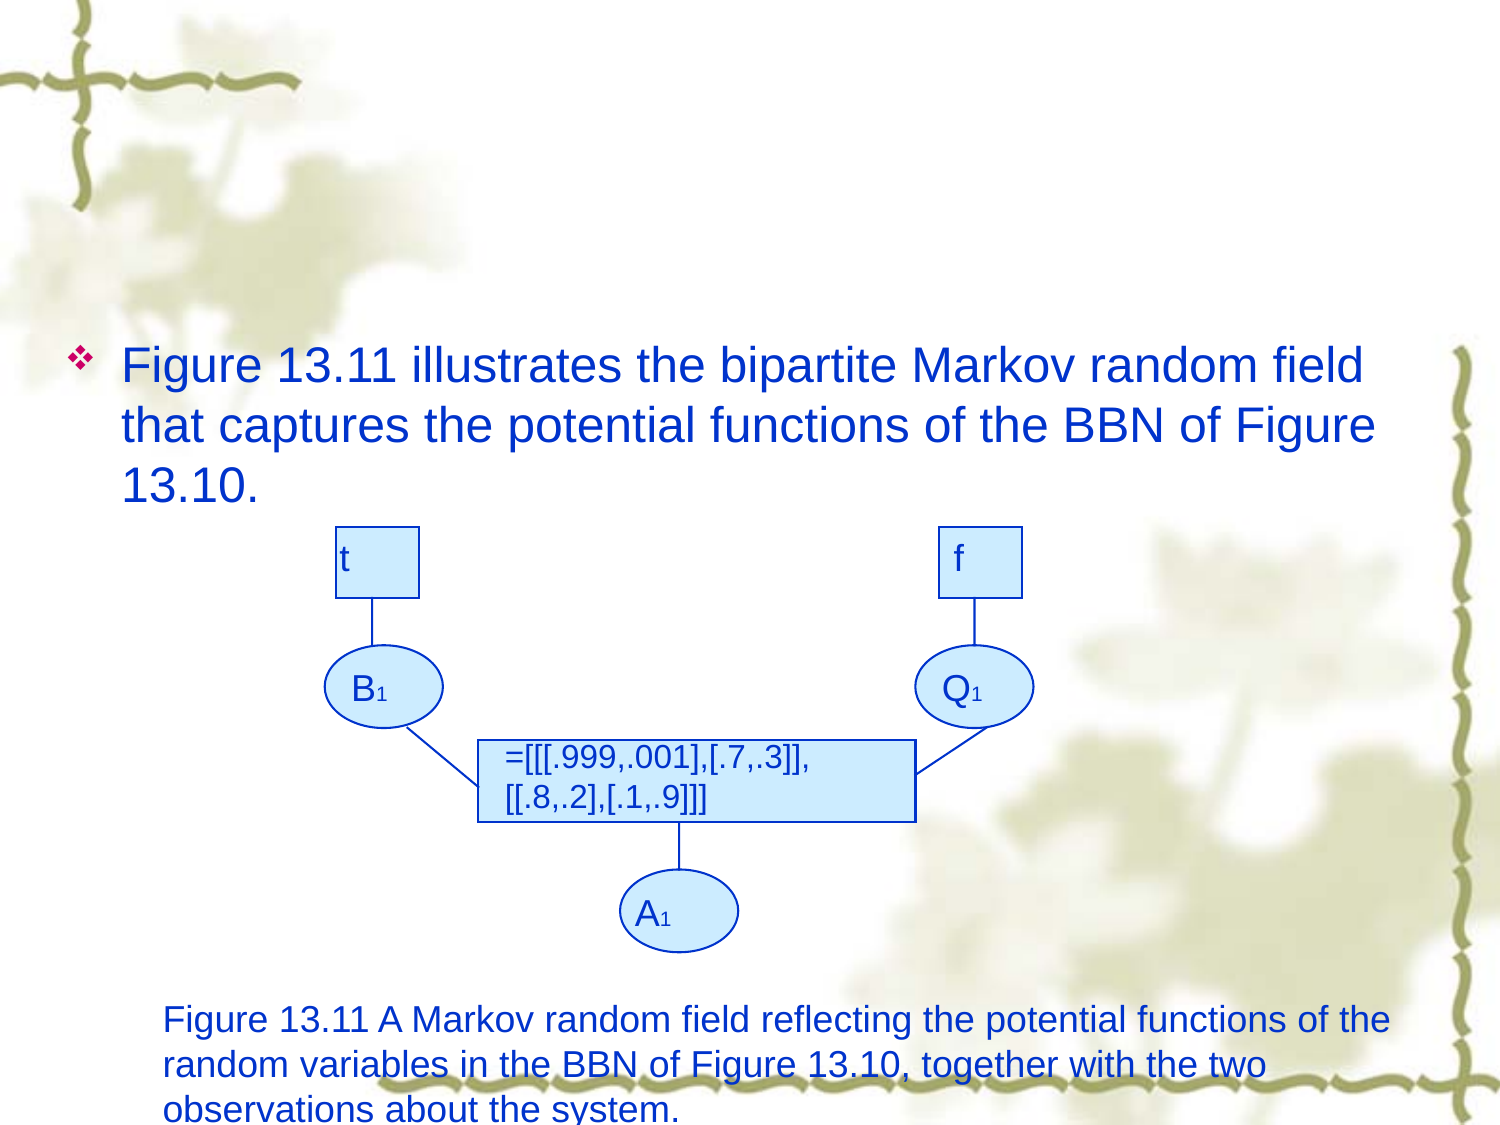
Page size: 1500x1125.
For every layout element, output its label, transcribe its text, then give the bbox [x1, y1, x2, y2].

text_box [336, 587, 420, 598]
picture [0, 0, 1500, 1125]
text_box [640, 942, 719, 953]
text_box [915, 661, 927, 712]
text_box =[[[.999,.001],[.7,.3]],[[.8,.2],[.1,.9]]] [490, 727, 927, 823]
text_box Figure 13.11 A Markov random field reflecting the potential functions of the random variables in the BBN of Figure 13.10, together with the two observations about the system. [147, 987, 1459, 1125]
text_box [324, 662, 336, 711]
list Figure 13.11 illustrates the bipartite Markov random field that captures the potential functions of the BBN of Figure 13.10. [49, 324, 1452, 963]
text_box [478, 739, 490, 823]
text_box [934, 645, 1015, 656]
text_box [343, 717, 424, 729]
text_box [344, 645, 424, 656]
text_box f [938, 527, 1058, 587]
text_box A1 [620, 881, 739, 942]
text_box Q1 [927, 656, 1046, 717]
text_box [638, 869, 721, 881]
text_box B1 [336, 656, 455, 717]
text_box t [324, 527, 443, 587]
text_box [938, 587, 1022, 598]
text_box [934, 717, 1015, 729]
